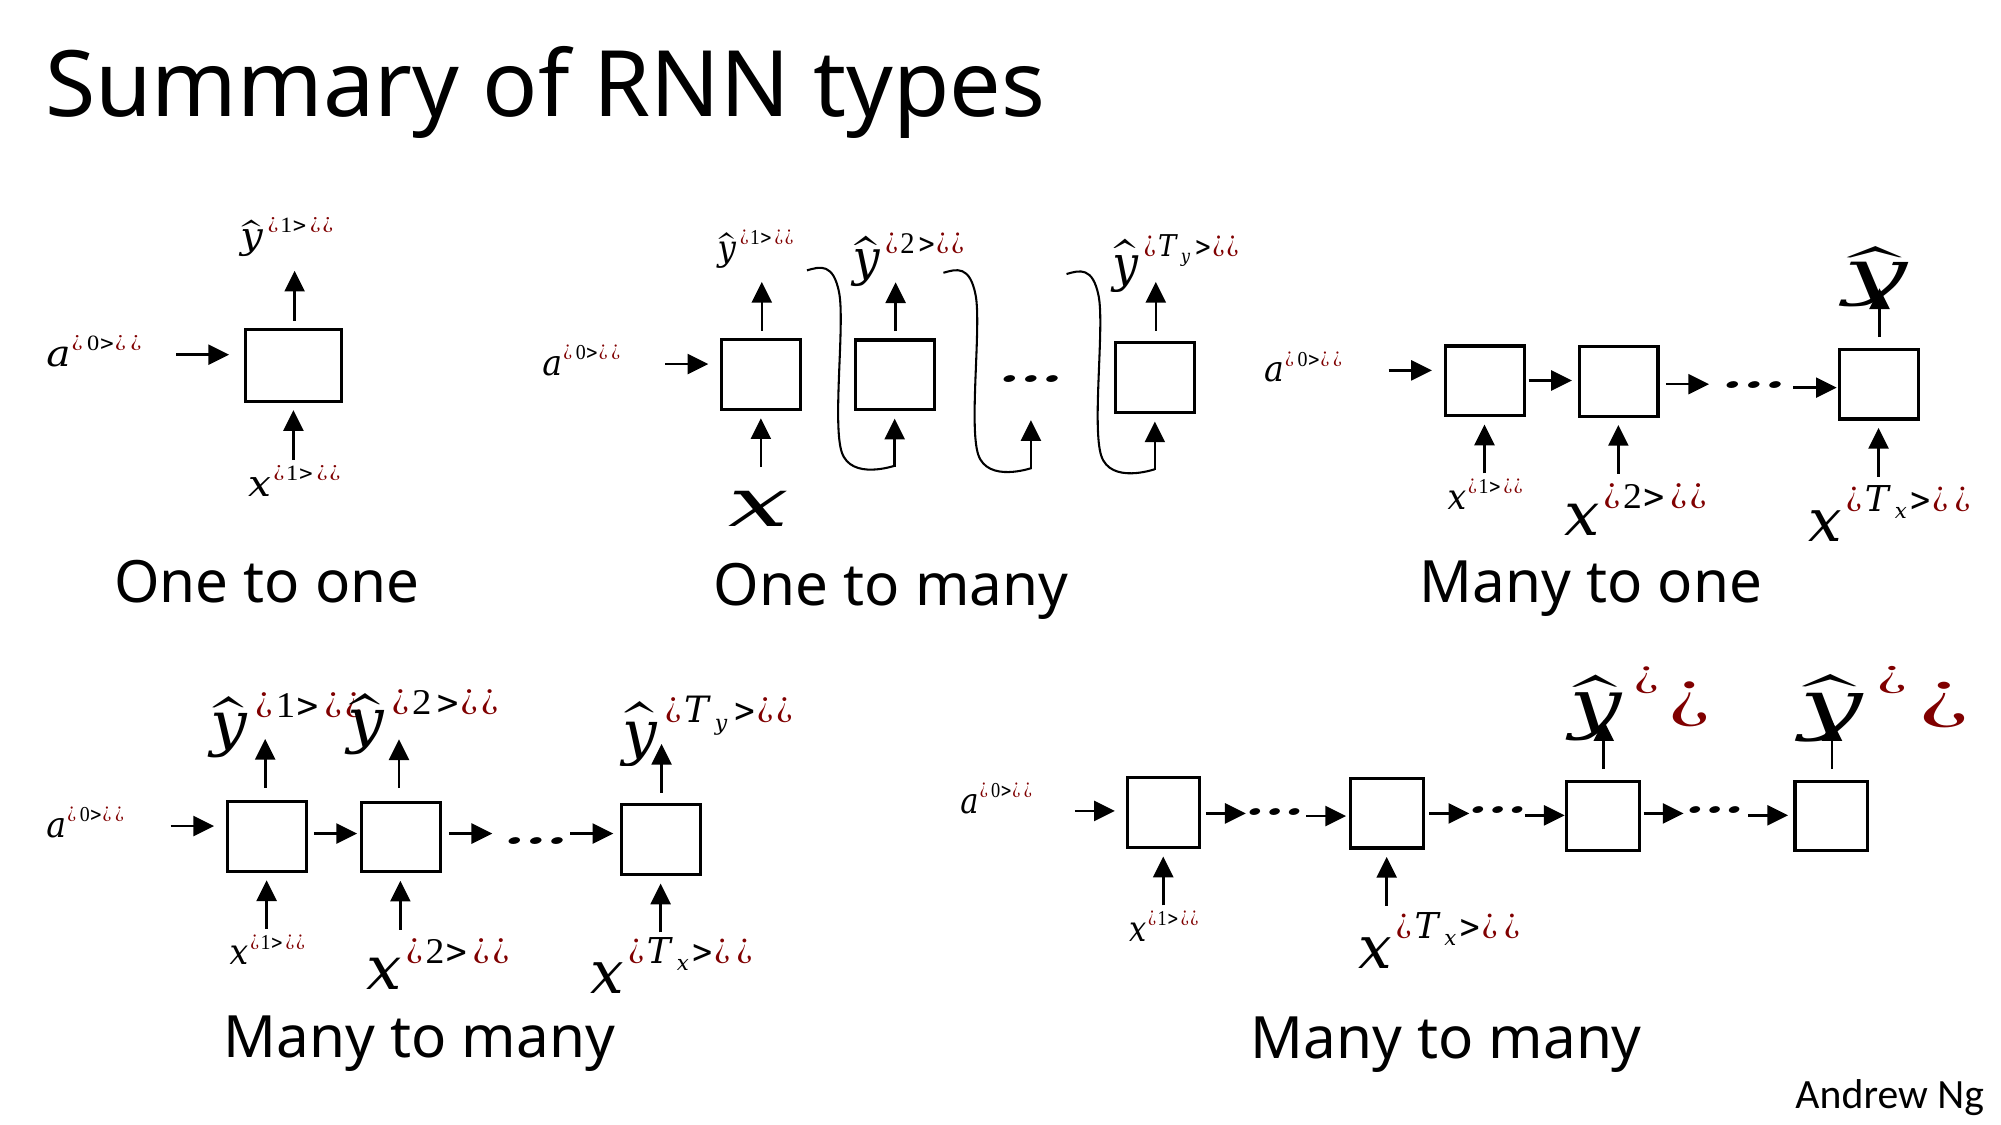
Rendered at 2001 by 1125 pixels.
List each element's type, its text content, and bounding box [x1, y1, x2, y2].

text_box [46, 680, 796, 1078]
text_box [960, 664, 1971, 1079]
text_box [1264, 232, 1971, 623]
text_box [46, 212, 428, 623]
text_box Summary of RNN types [30, 29, 2000, 248]
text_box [542, 224, 1241, 626]
